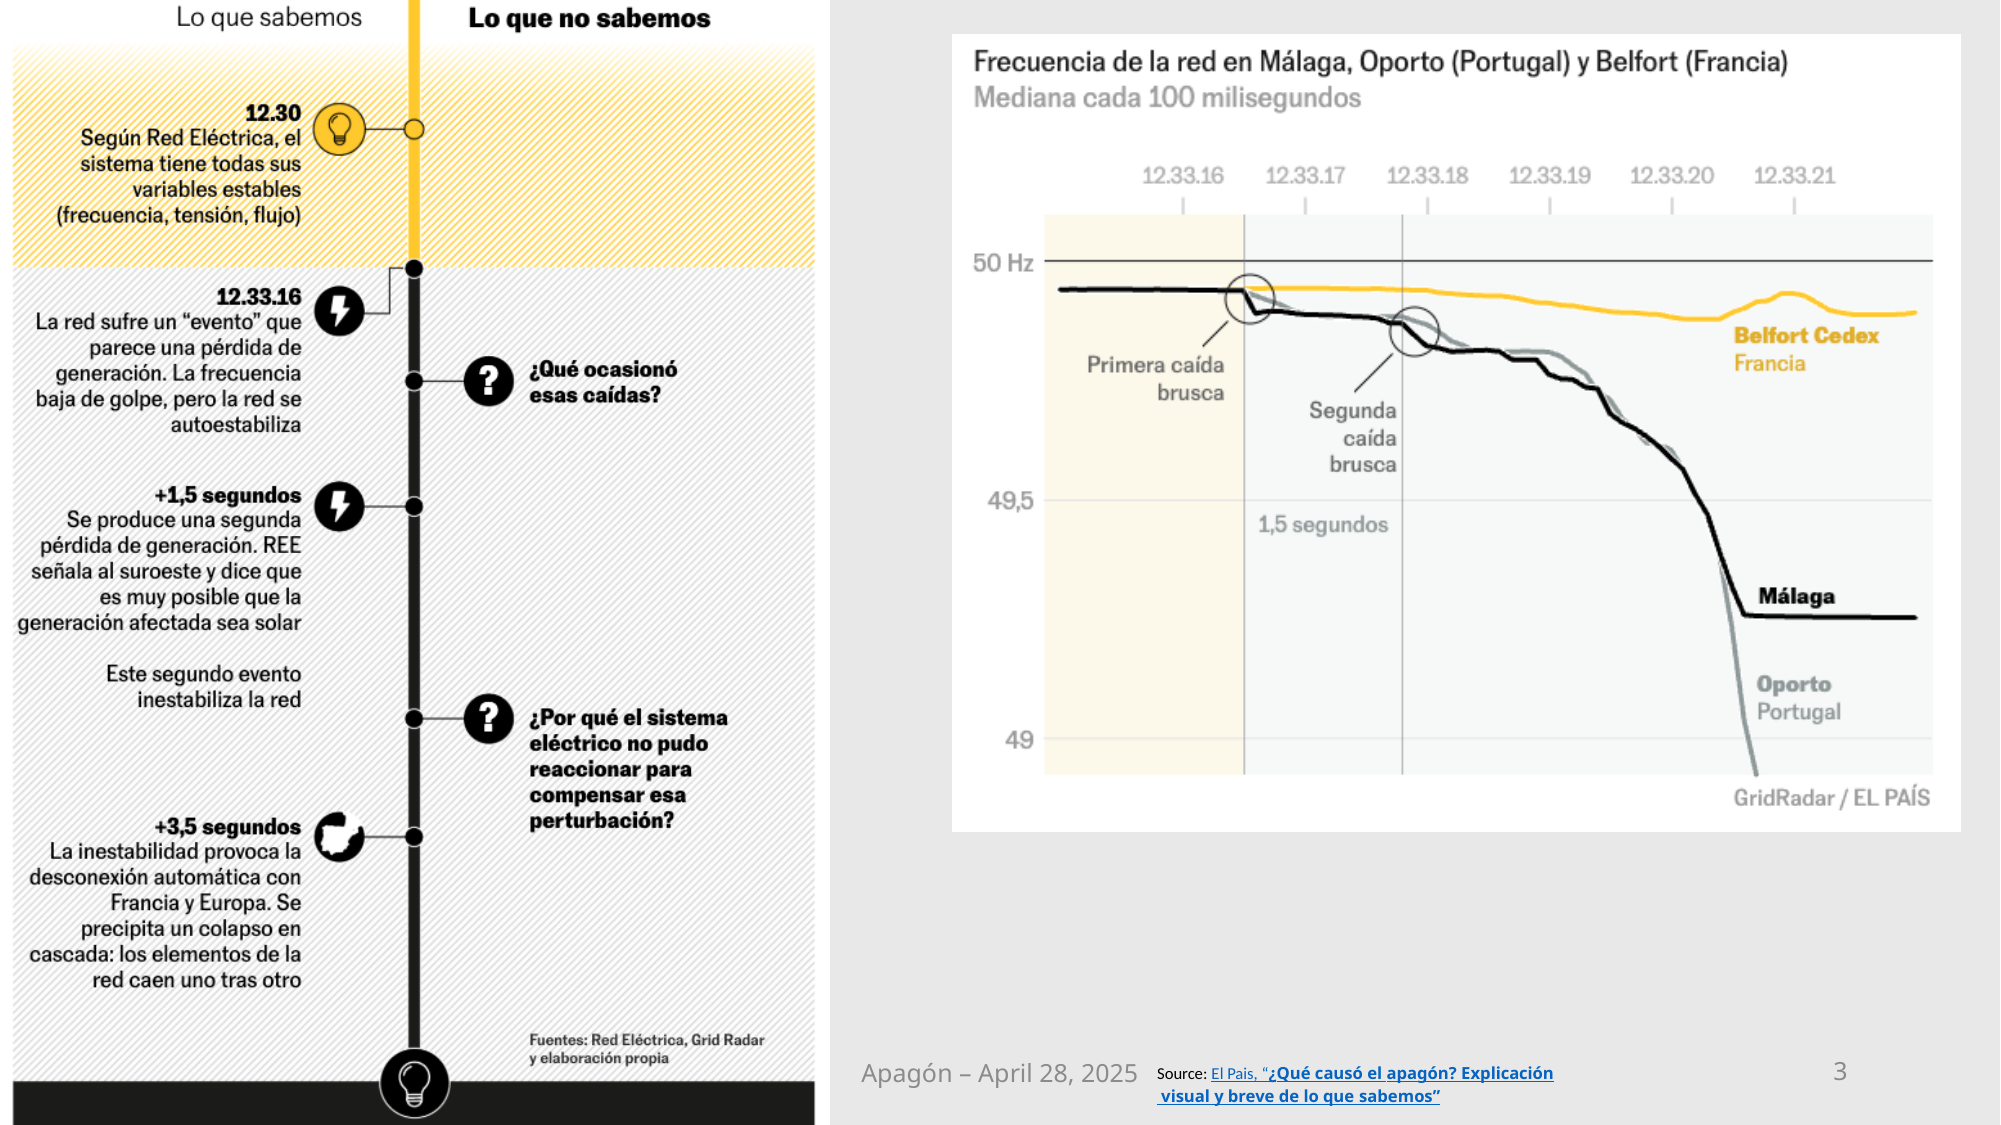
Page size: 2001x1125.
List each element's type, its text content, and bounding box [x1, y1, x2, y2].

footer Apagón – April 28, 2025 [830, 1042, 1338, 1103]
text_box Source: El Pais, “¿Qué causó el apagón? Explicación visual y breve de lo que sabemos” [1142, 1055, 1771, 1117]
slide_number 3 [1412, 1042, 1863, 1103]
picture [0, 0, 830, 1125]
picture [952, 34, 1961, 832]
